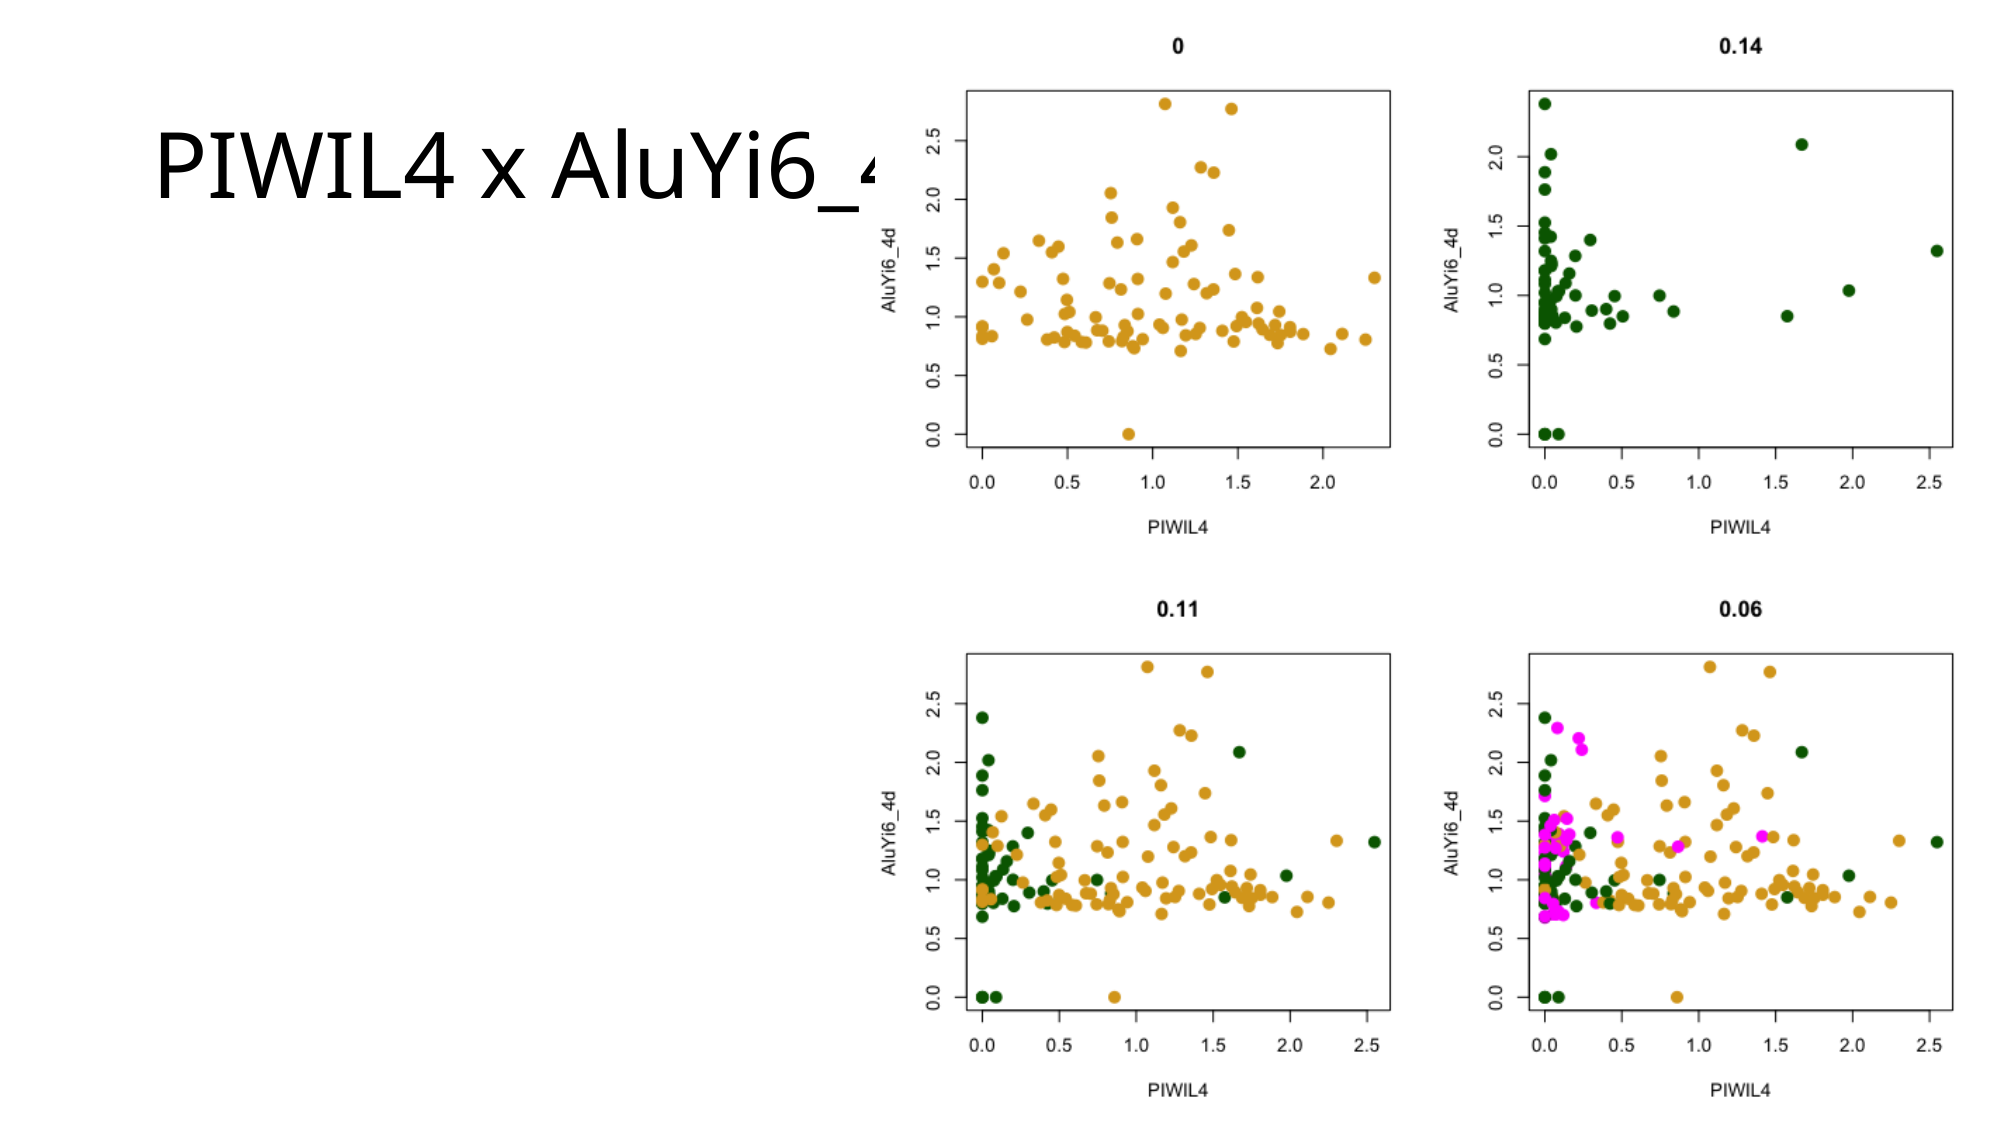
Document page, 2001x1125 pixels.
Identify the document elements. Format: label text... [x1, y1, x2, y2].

picture [874, 0, 2000, 1125]
title PIWIL4 x AluYi6_4d [137, 59, 874, 278]
